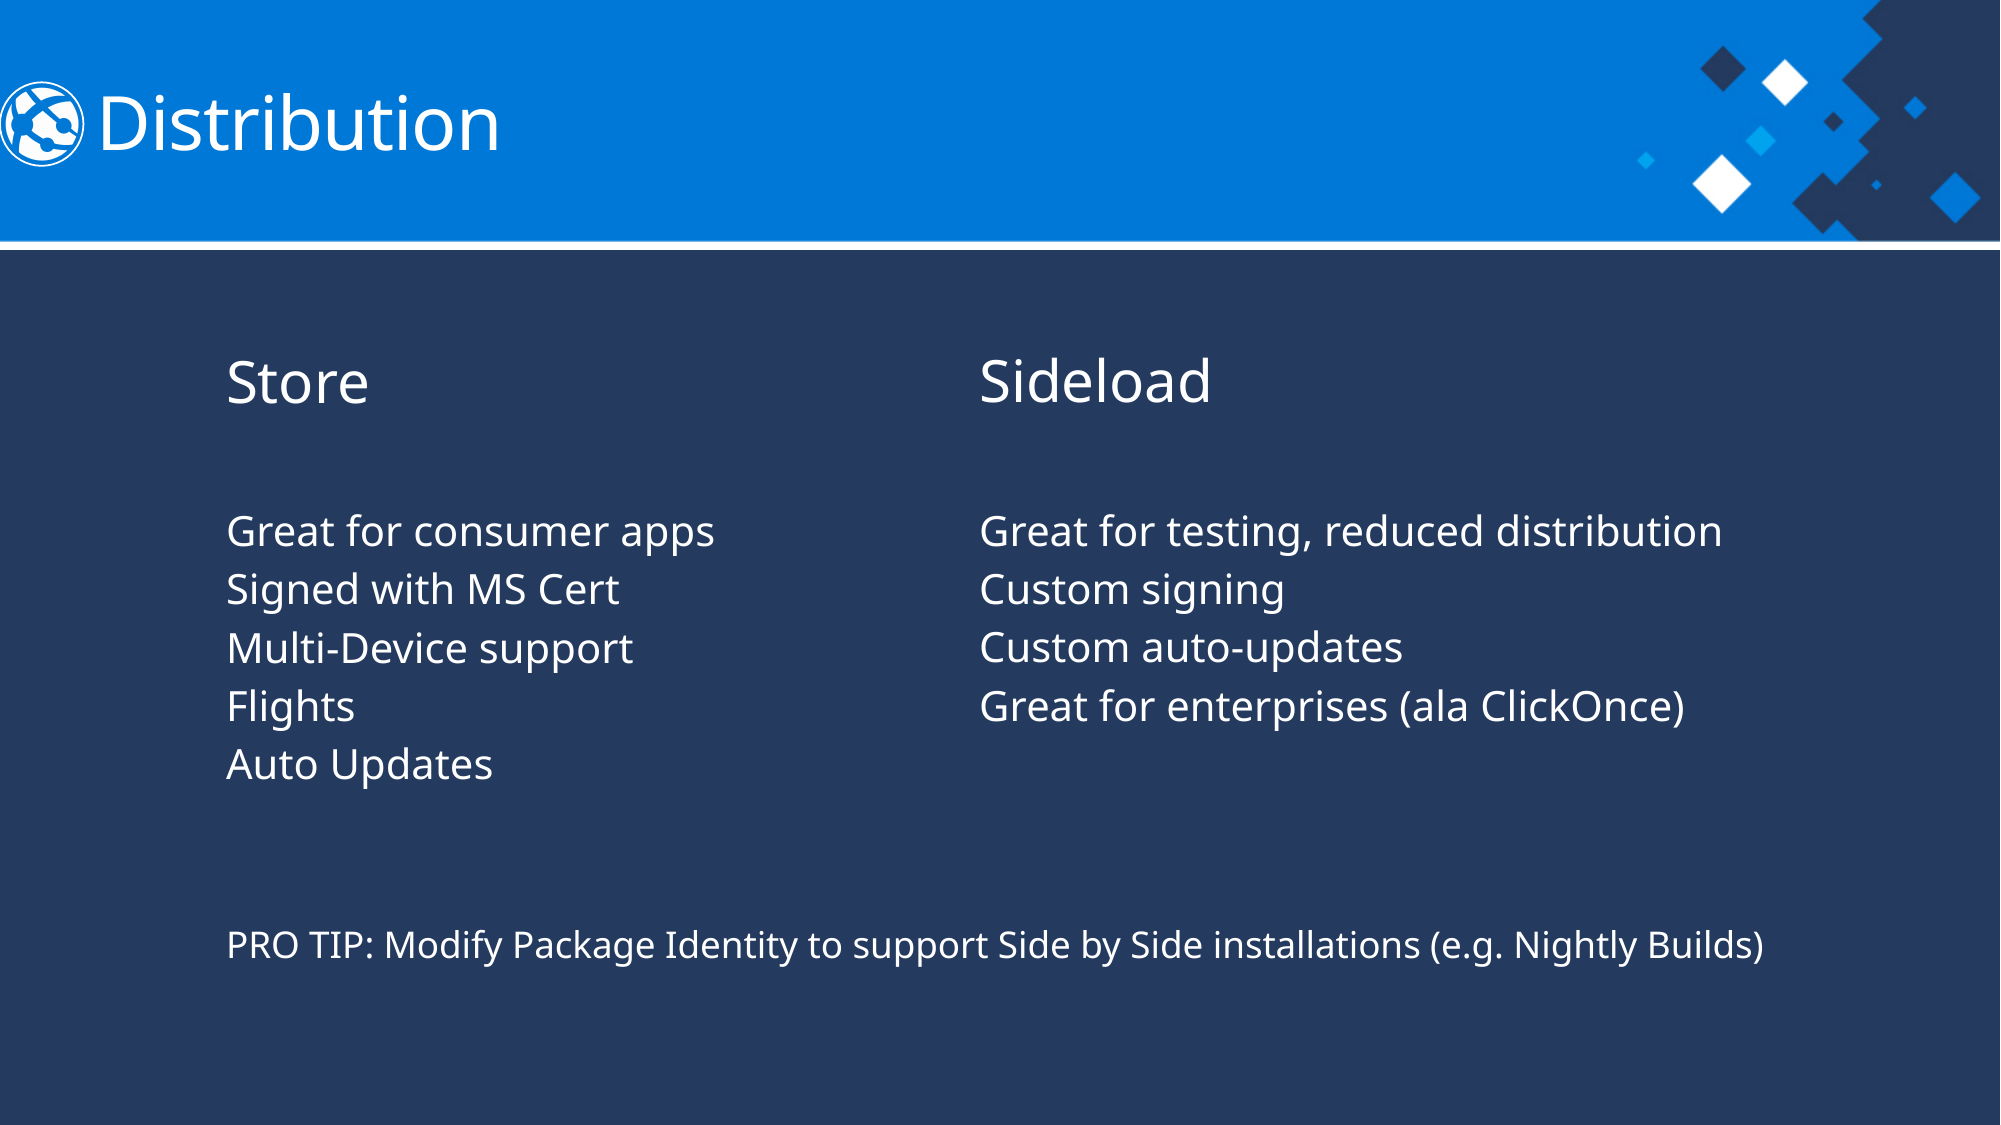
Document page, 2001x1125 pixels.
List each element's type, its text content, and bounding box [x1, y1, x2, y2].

list Store Great for consumer apps Signed with MS Cert Multi-Device support Flights Auto Updates [225, 344, 938, 804]
text_box [0, 81, 85, 167]
text_box Sideload Great for testing, reduced distribution Custom signing Custom auto-updates Great for enterprises (ala ClickOnce) [979, 344, 2000, 730]
picture [0, 0, 2000, 250]
text_box PRO TIP: Modify Package Identity to support Side by Side installations (e.g. Nightly Builds) [225, 921, 2000, 966]
title Distribution [96, 75, 1597, 166]
